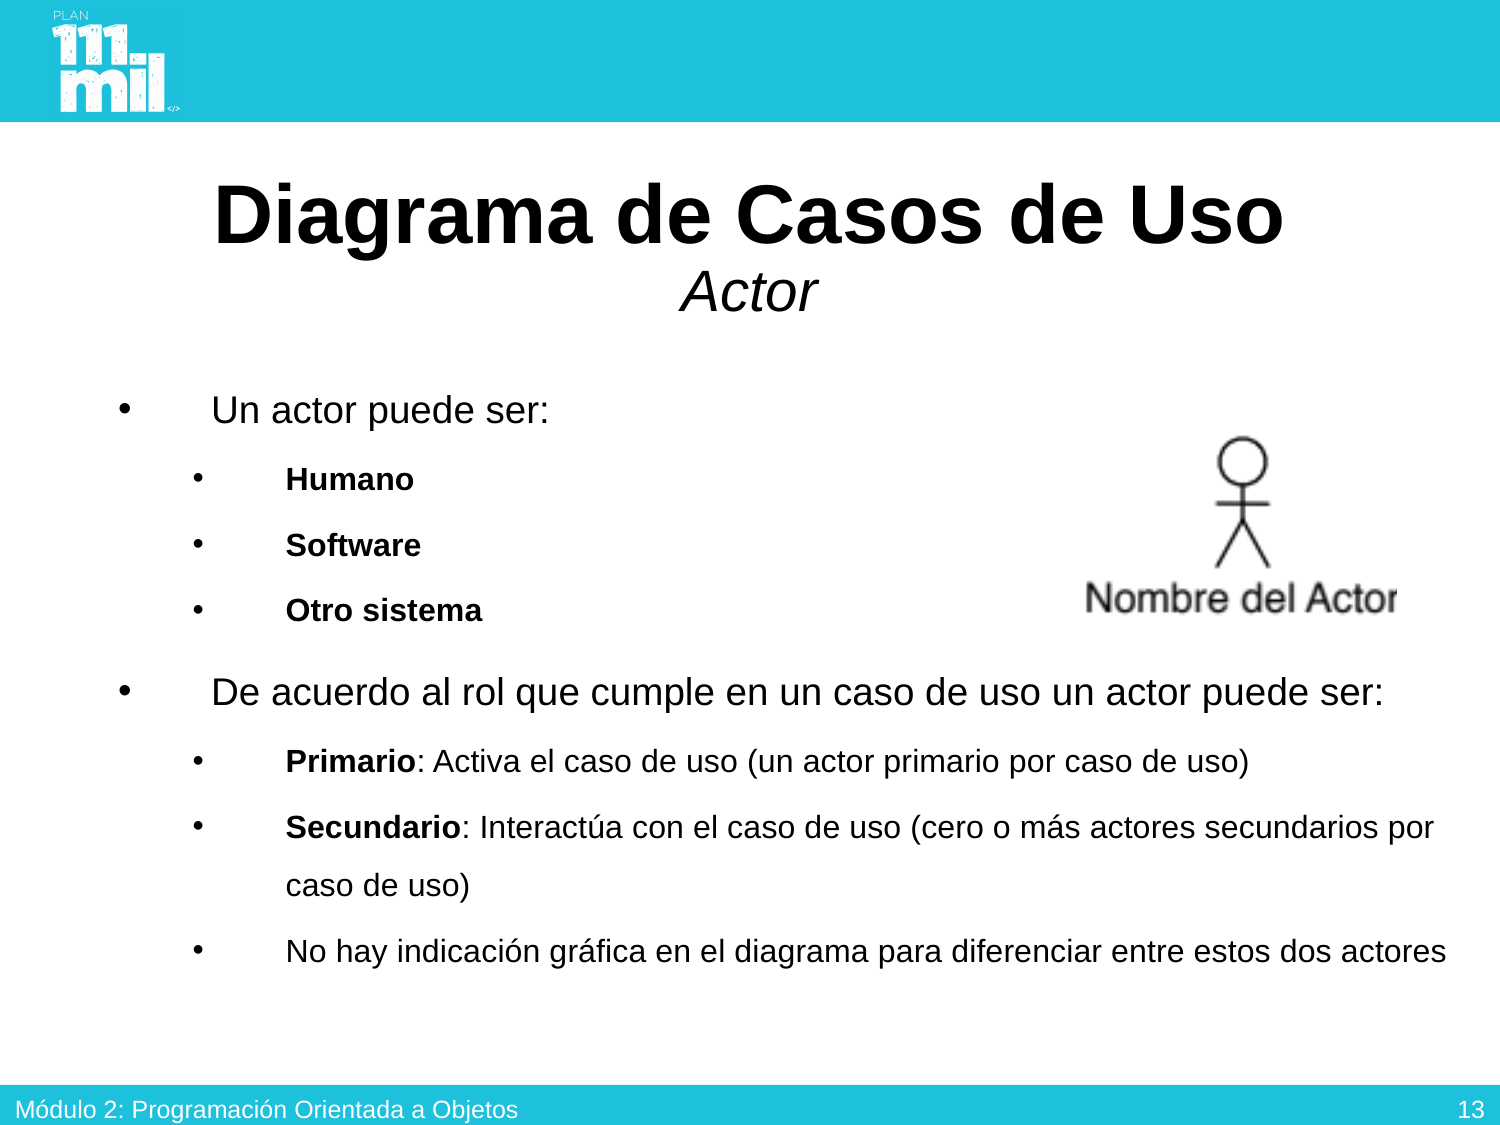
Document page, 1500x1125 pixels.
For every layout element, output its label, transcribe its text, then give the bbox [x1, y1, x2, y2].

picture [1085, 429, 1397, 634]
list Un actor puede ser: Humano Software Otro sistema De acuerdo al rol que cumple en un caso de uso un actor puede ser: Primario: Activa el caso de uso (un actor primario por caso de uso) Secundario: Interactúa con el caso de uso (cero o más actores secundarios por caso de uso) No hay indicación gráfica en el diagrama para diferenciar entre estos dos actores [103, 354, 1471, 1069]
slide_number 12 [1162, 1078, 1500, 1125]
footer Módulo 2: Programación Orientada a Objetos [0, 1078, 643, 1125]
title Diagrama de Casos de Uso Actor [103, 147, 1397, 348]
